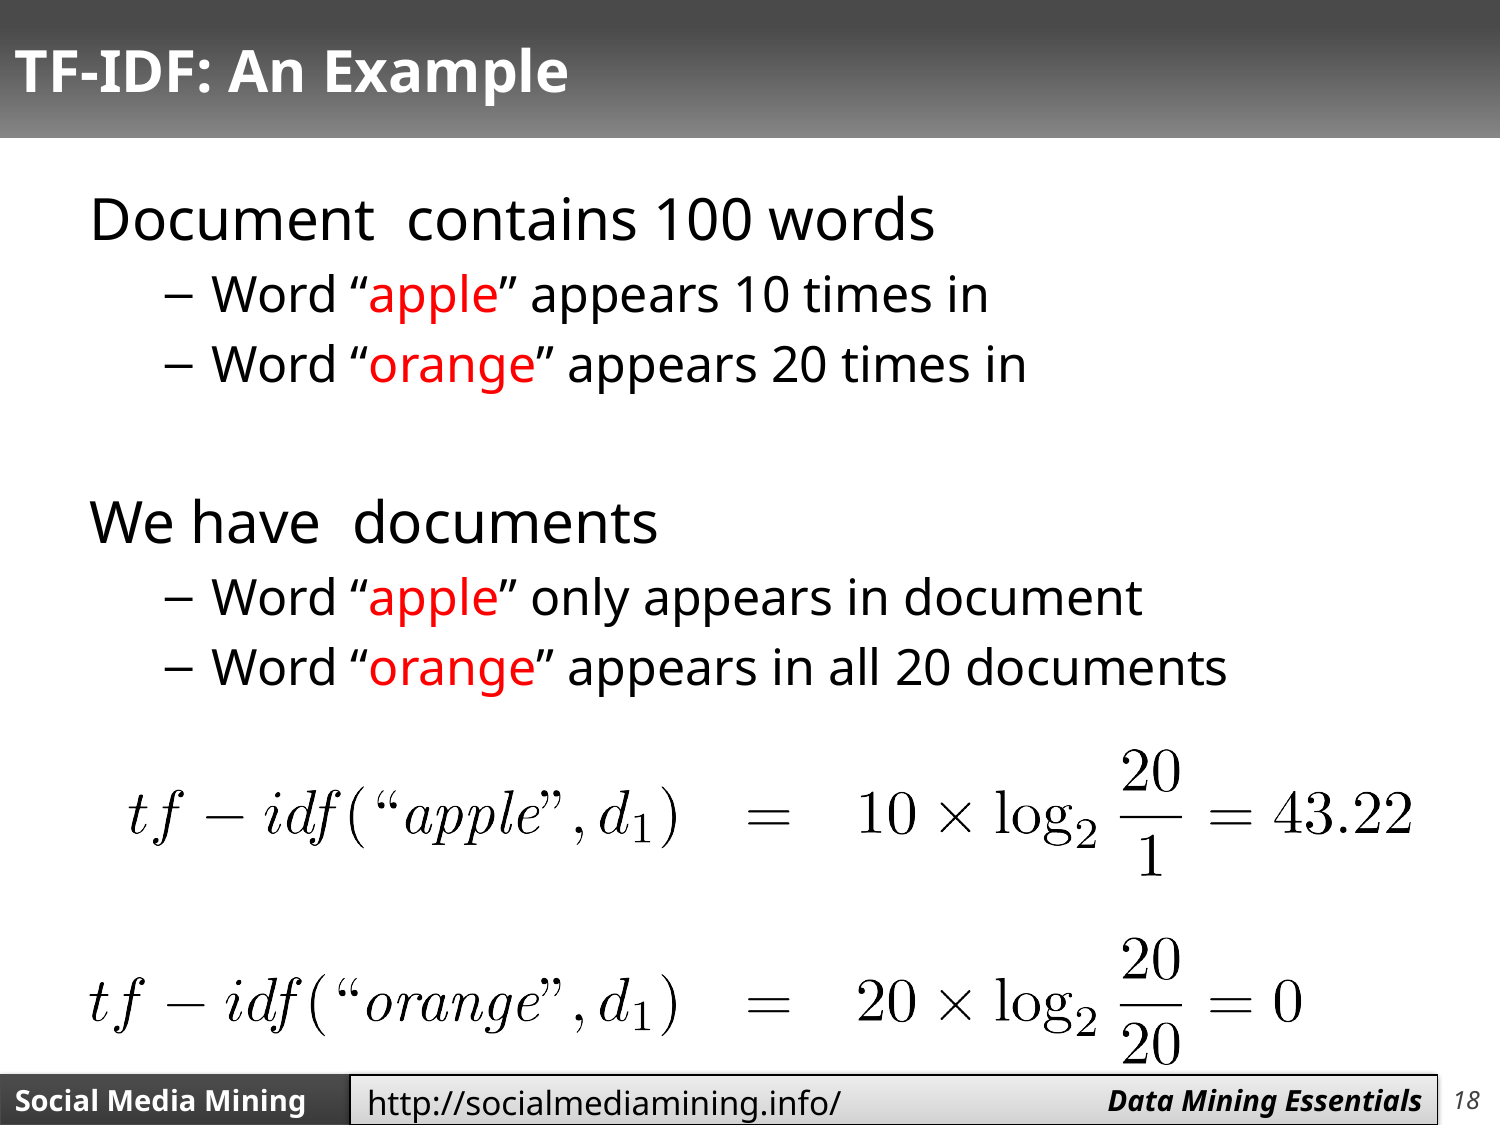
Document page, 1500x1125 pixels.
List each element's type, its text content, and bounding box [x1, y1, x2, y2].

picture [88, 749, 1411, 1066]
title TF-IDF: An Example [0, 0, 1500, 138]
